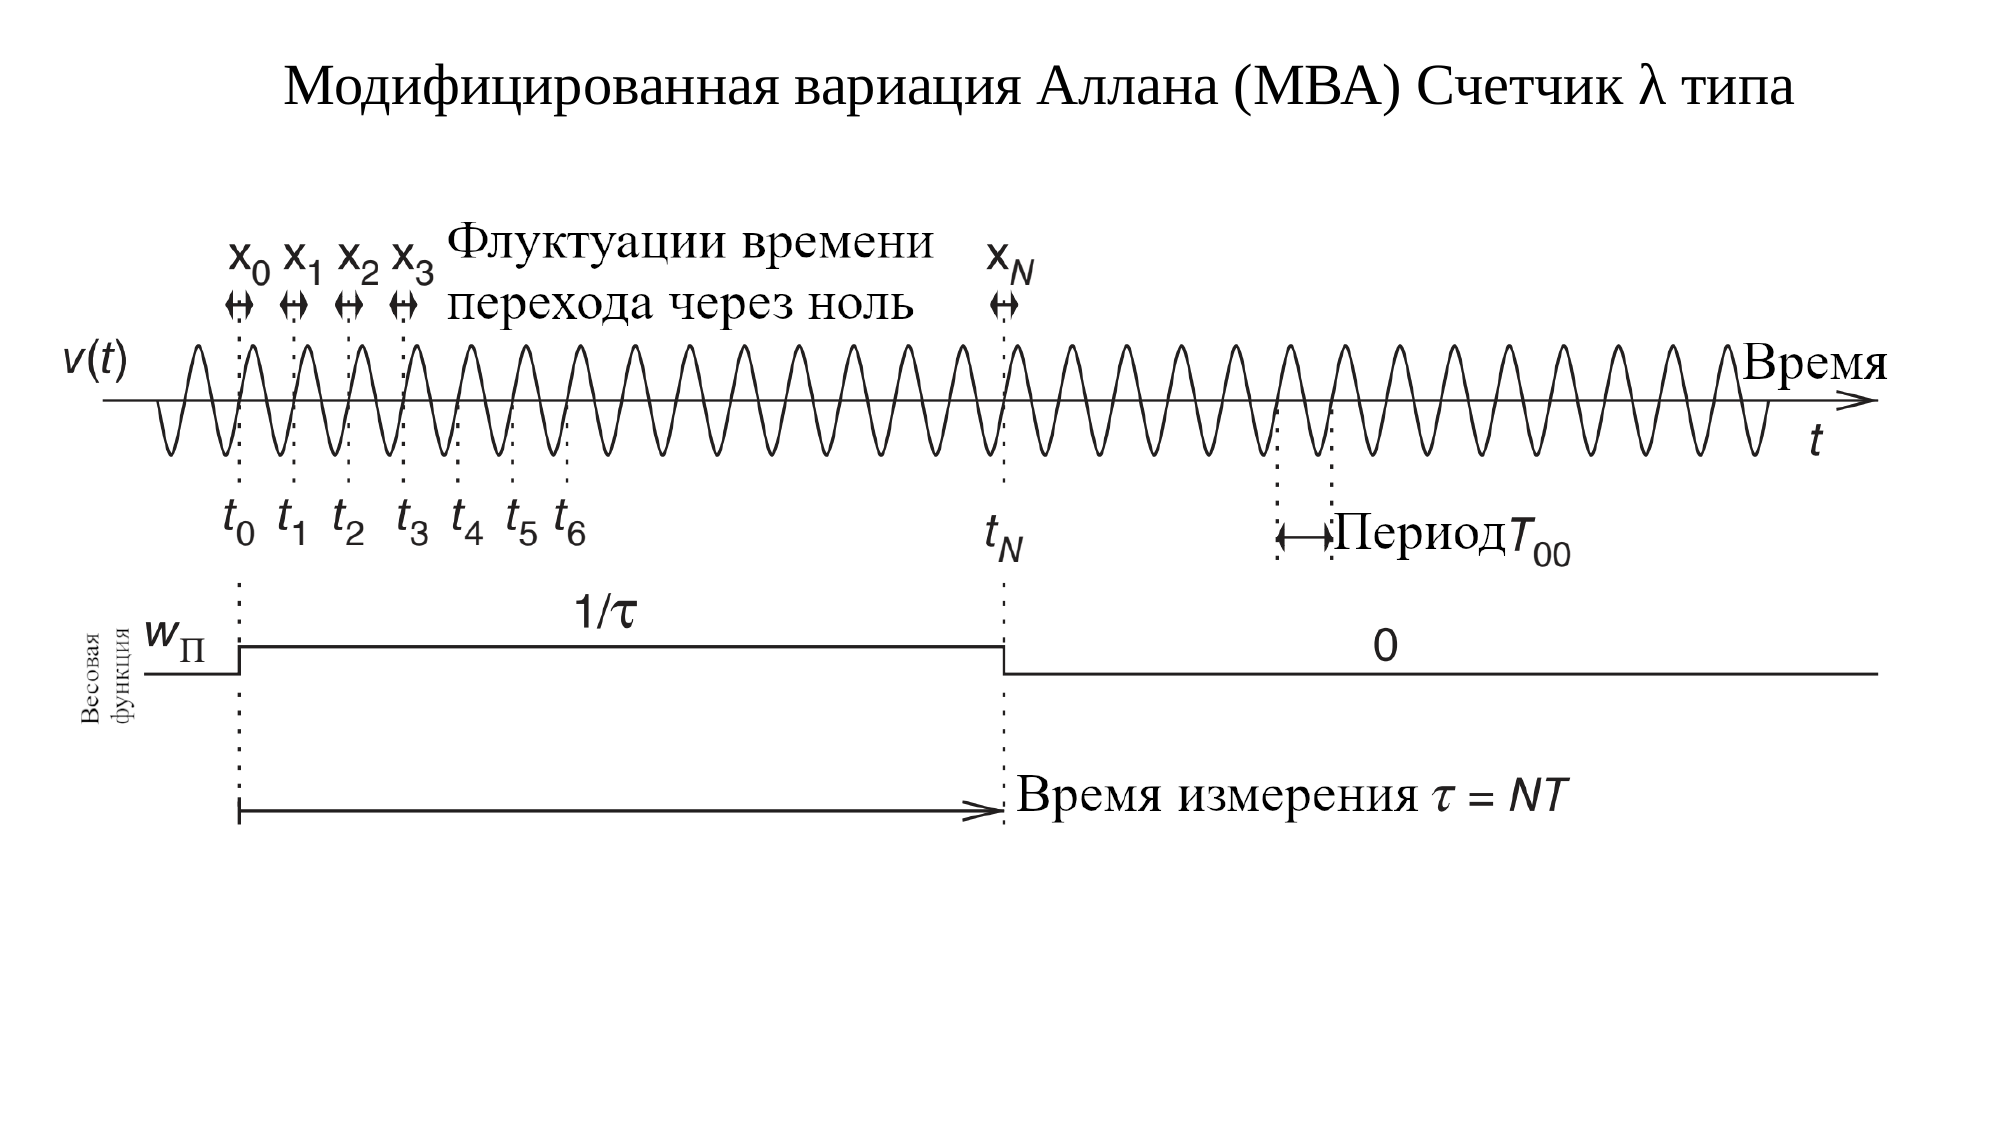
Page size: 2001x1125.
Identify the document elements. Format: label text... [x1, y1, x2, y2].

picture [46, 172, 1900, 858]
text_box Модифицированная вариация Аллана (МВА) Счетчик λ типа [269, 38, 1811, 124]
